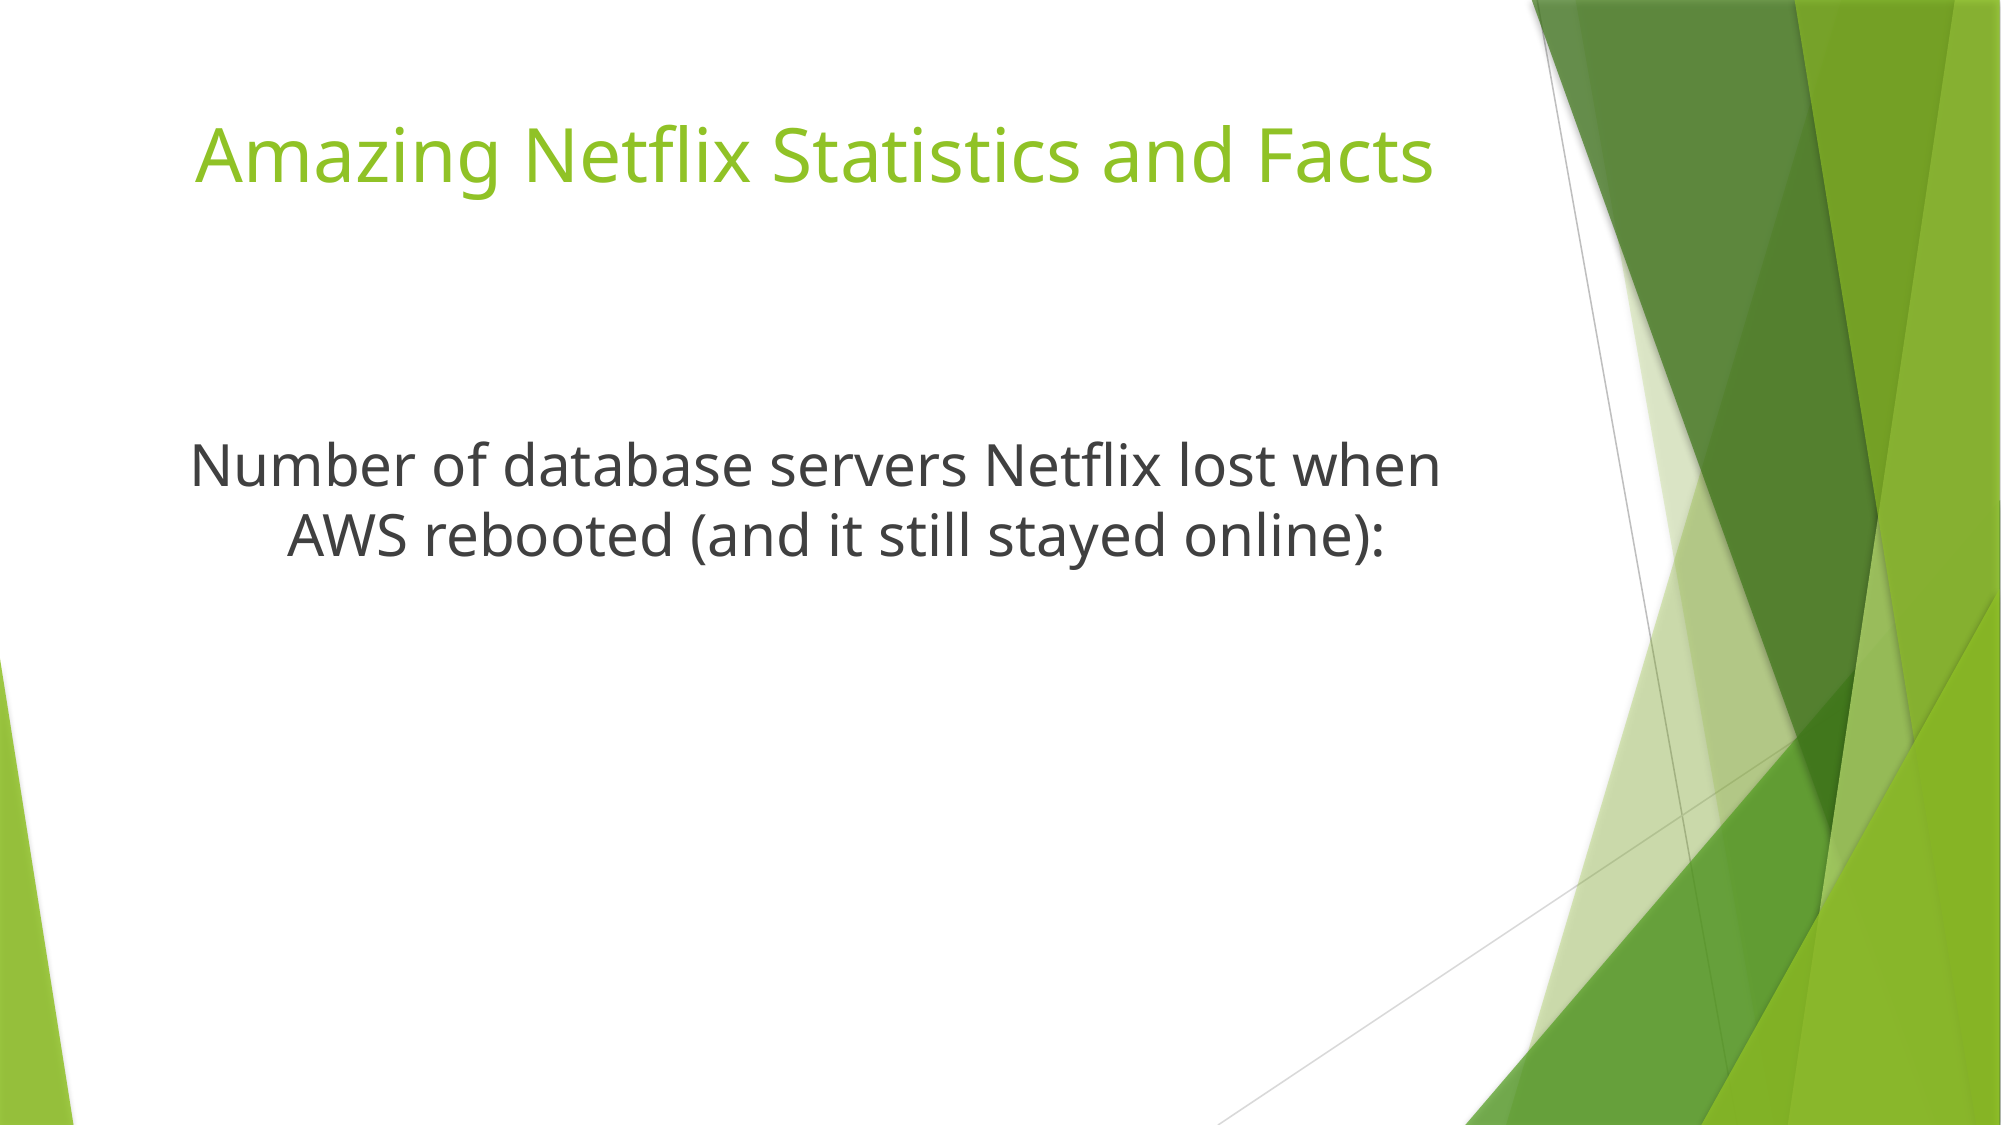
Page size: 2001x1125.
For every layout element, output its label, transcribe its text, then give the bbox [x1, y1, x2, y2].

list Number of database servers Netflix lost when AWS rebooted (and it still stayed online): [111, 354, 1522, 992]
title Amazing Netflix Statistics and Facts [111, 99, 1522, 317]
